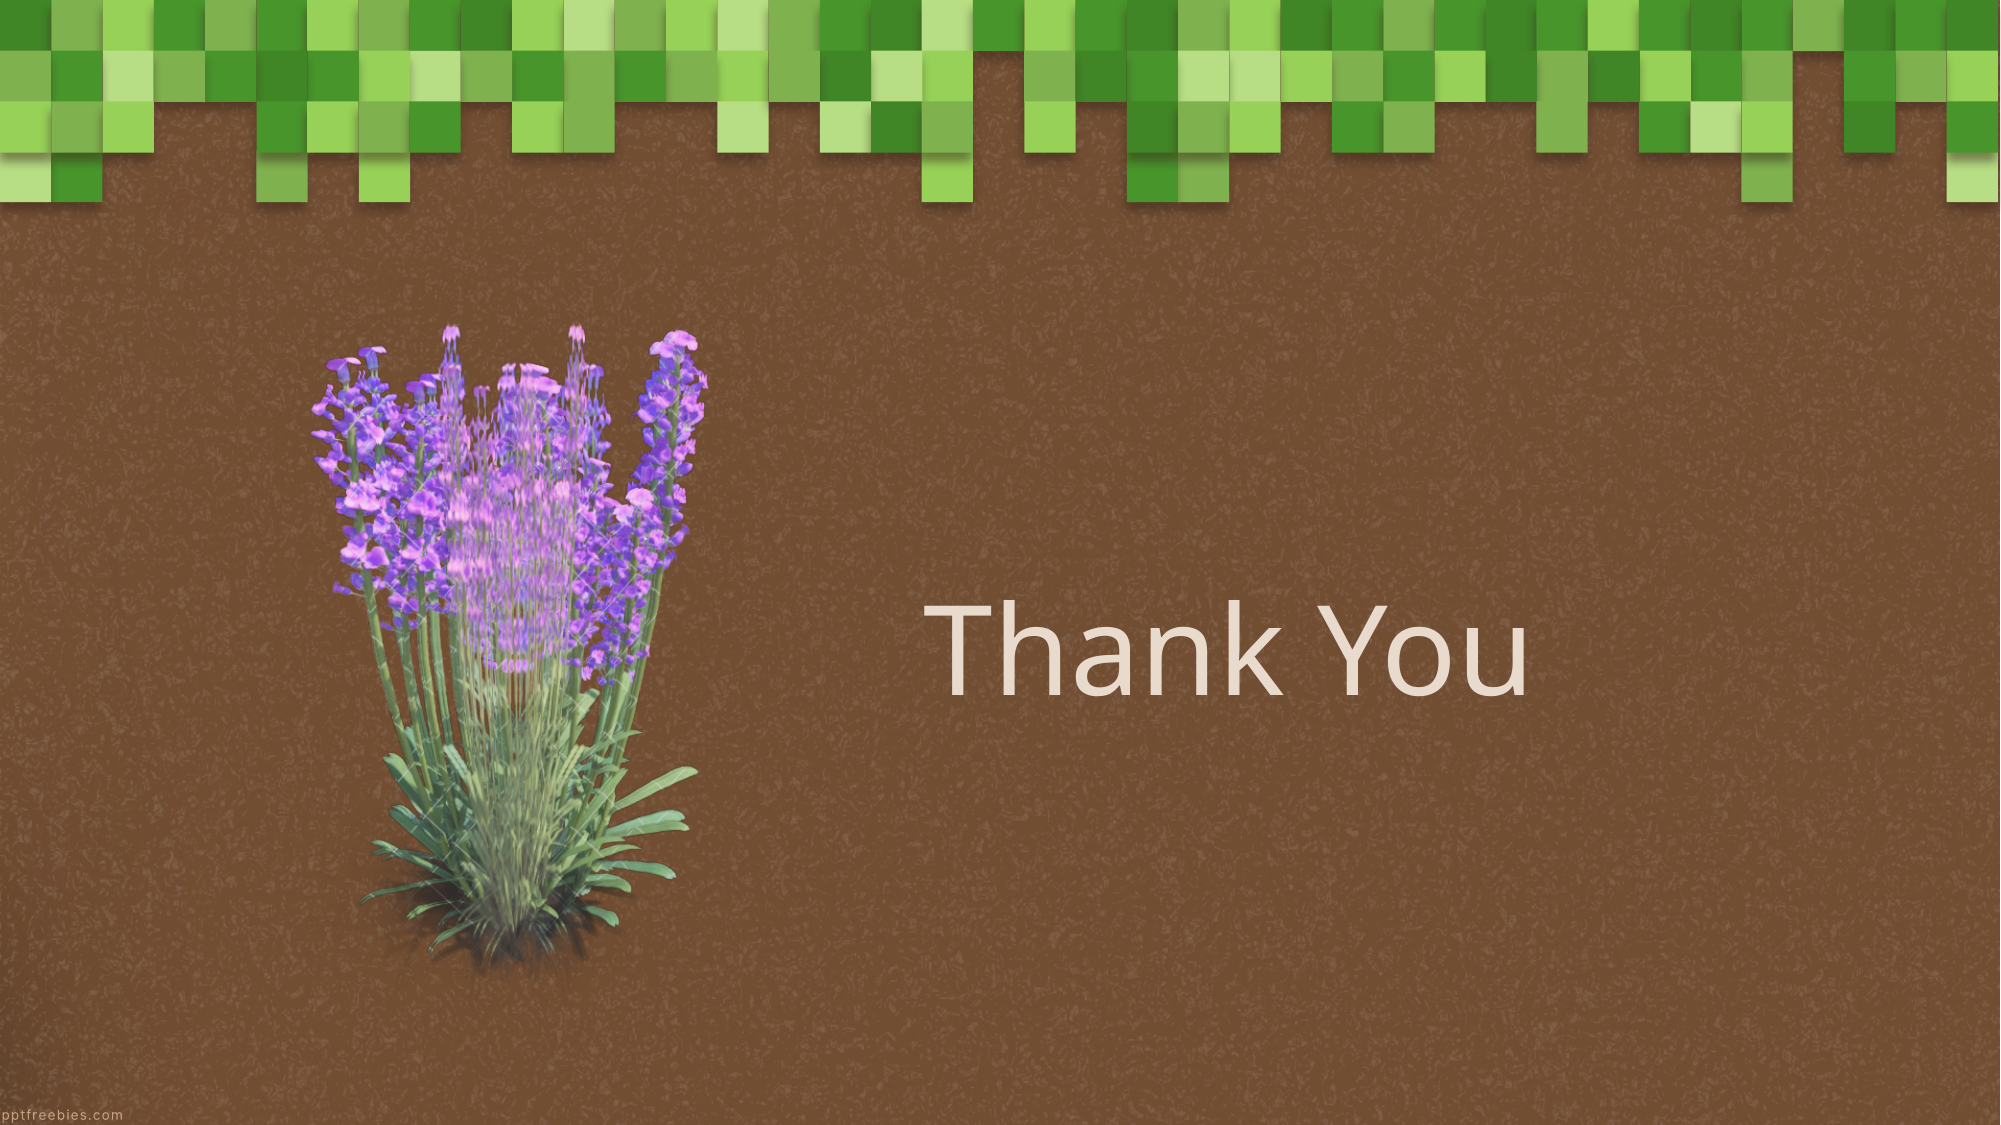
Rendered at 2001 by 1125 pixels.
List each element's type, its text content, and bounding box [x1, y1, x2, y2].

picture [0, 0, 2000, 1125]
text_box Thank You [909, 562, 1804, 728]
